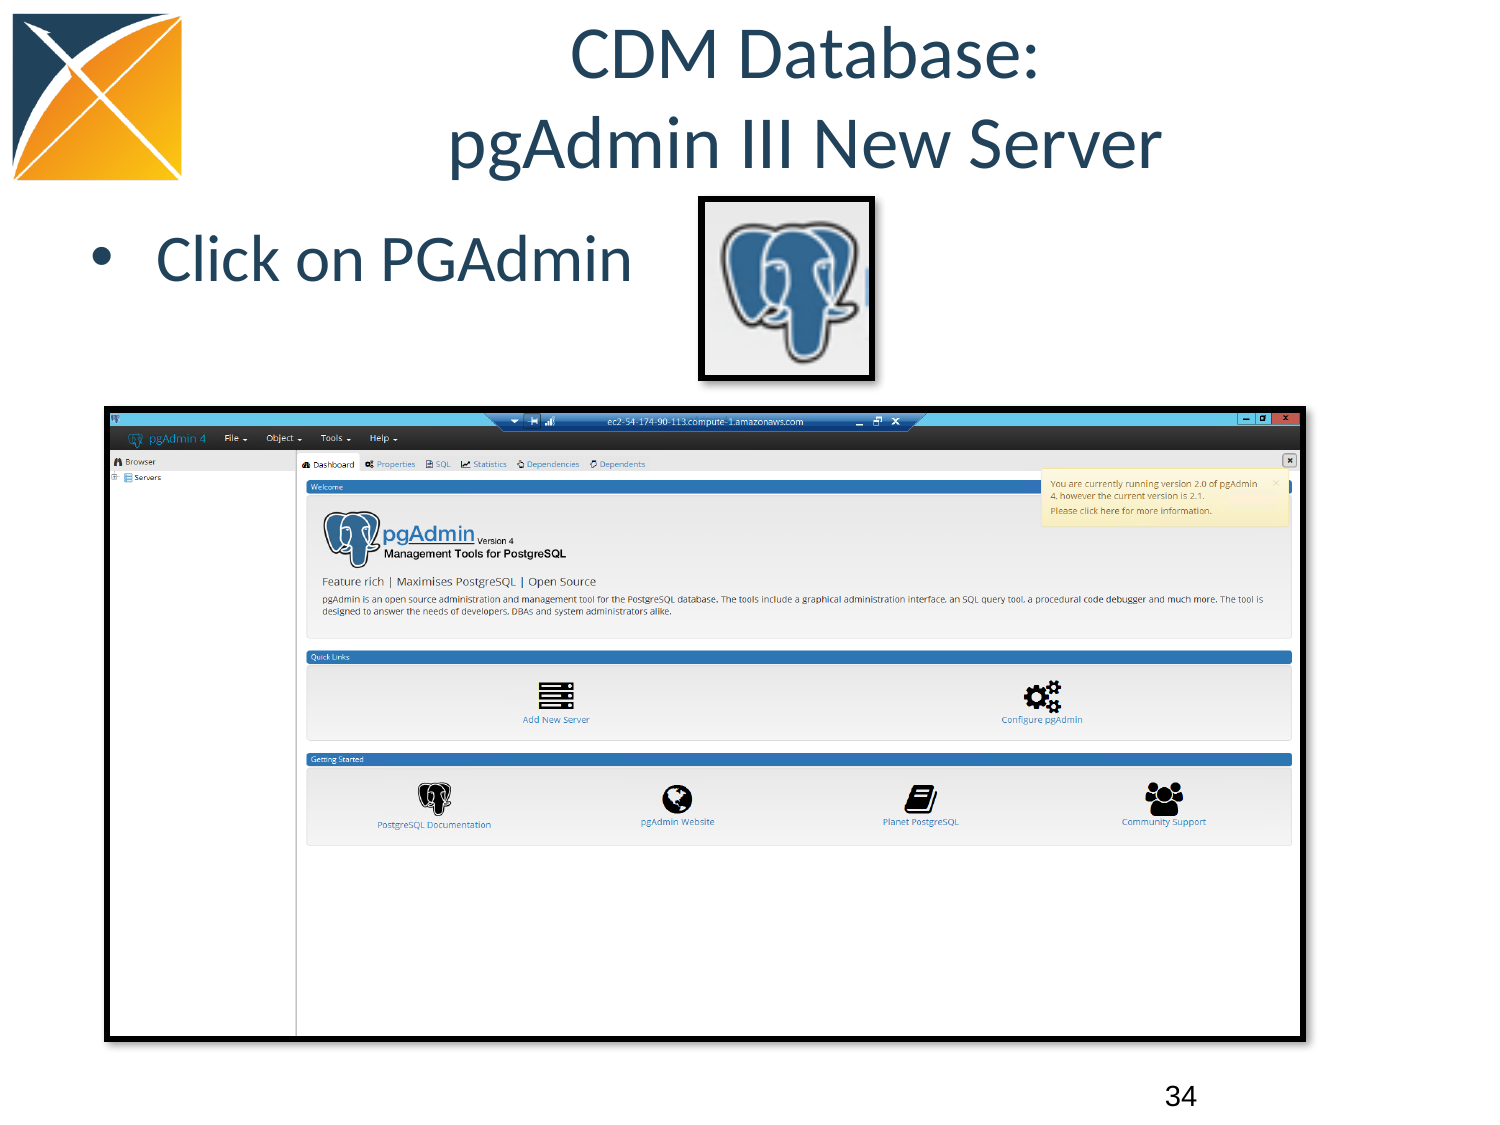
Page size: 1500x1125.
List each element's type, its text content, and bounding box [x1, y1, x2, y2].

picture [0, 0, 206, 200]
picture [109, 412, 1301, 1036]
slide_number 34 [1149, 1065, 1500, 1125]
title CDM Database: pgAdmin III New Server [187, 24, 1425, 163]
list Click on PGAdmin [75, 200, 1425, 1005]
picture [704, 201, 870, 376]
text_box [0, 1004, 1500, 1125]
